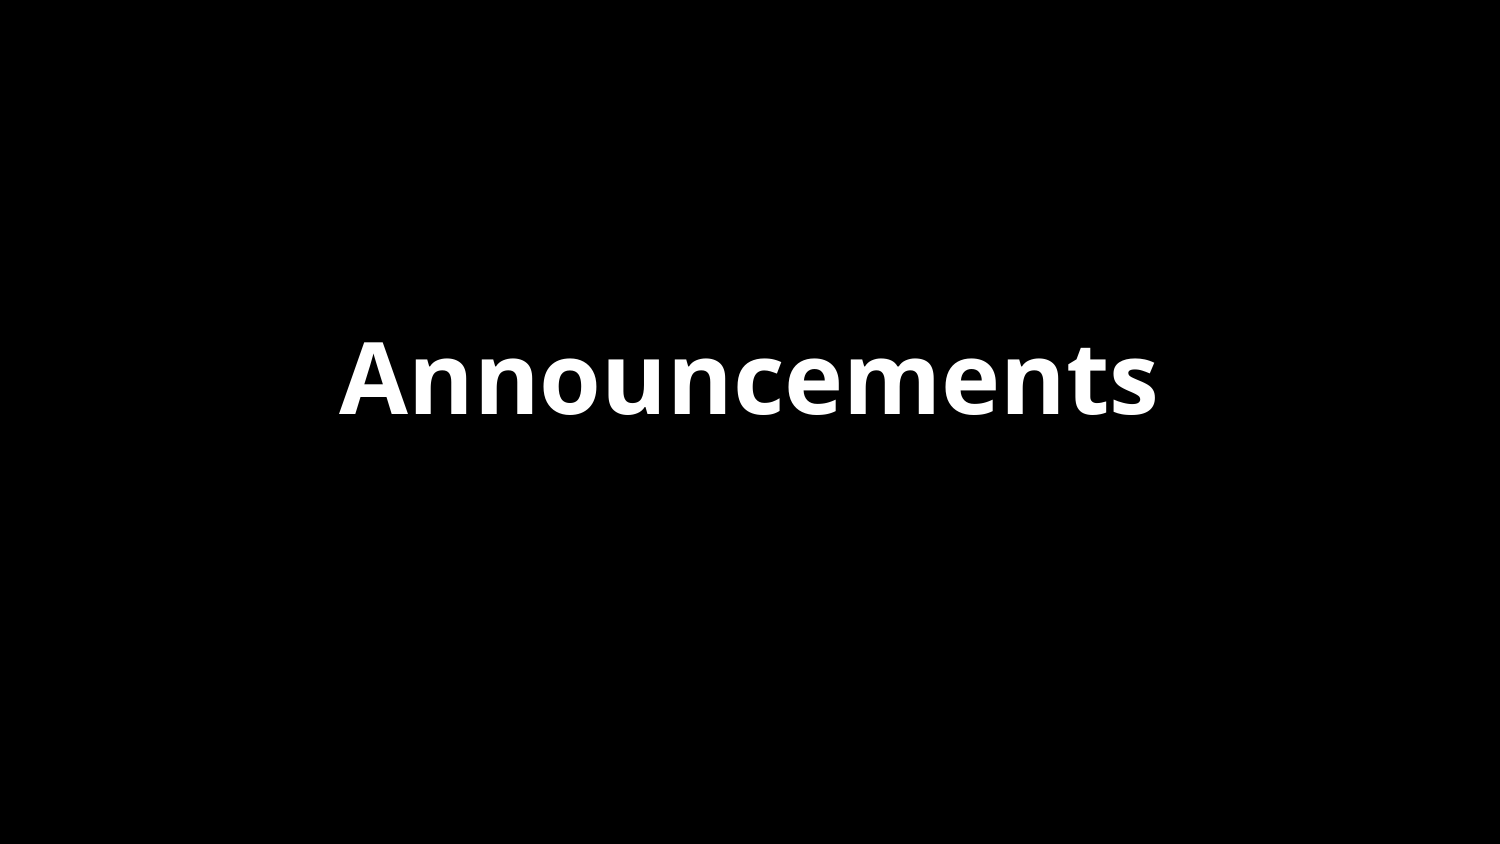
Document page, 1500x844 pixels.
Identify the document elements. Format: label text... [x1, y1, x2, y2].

title Announcements [112, 259, 1388, 450]
